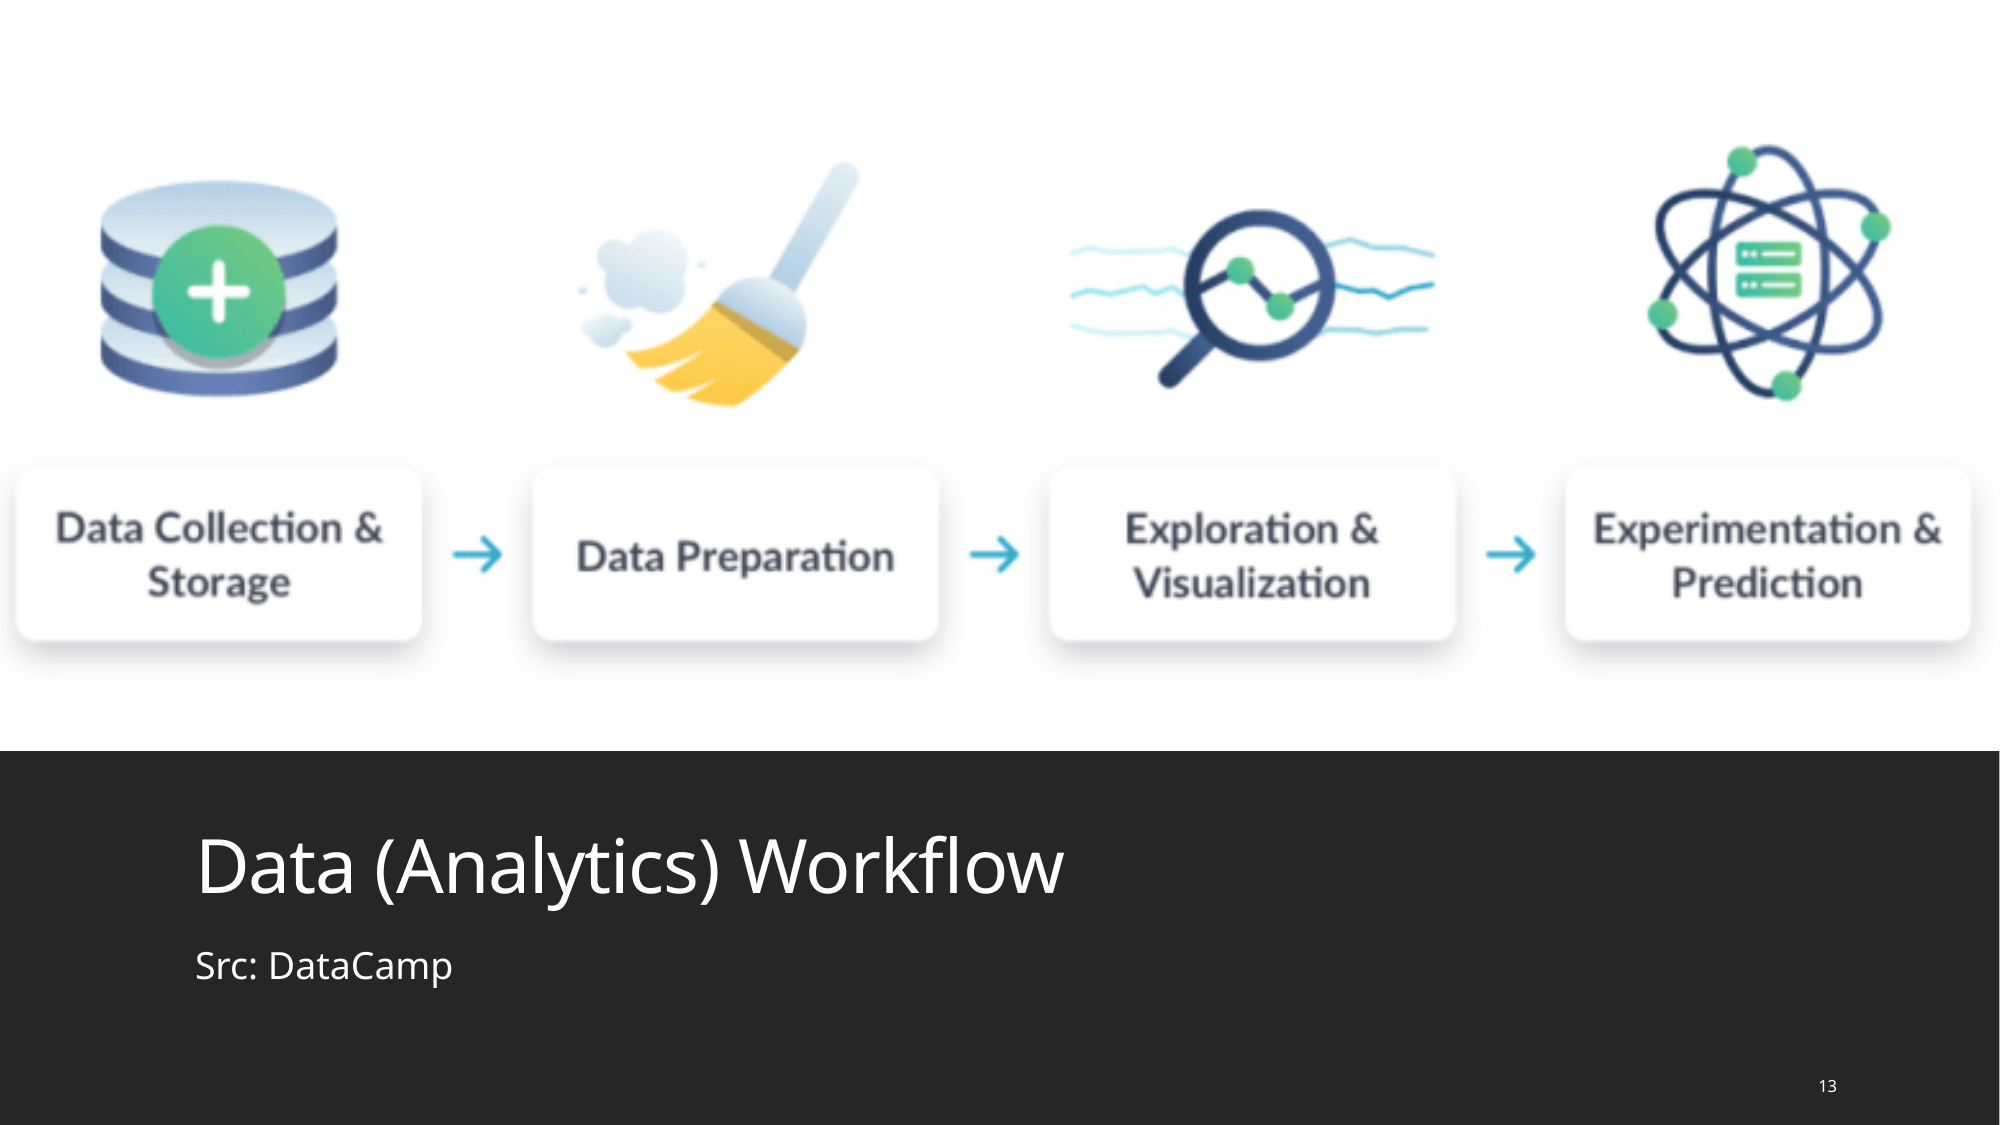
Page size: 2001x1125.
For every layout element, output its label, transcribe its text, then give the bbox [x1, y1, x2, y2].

title Data (Analytics) Workflow [180, 787, 1839, 910]
slide_number 13 [1803, 1057, 1932, 1118]
picture [0, 0, 1996, 752]
list Src: DataCamp [180, 937, 1839, 1038]
